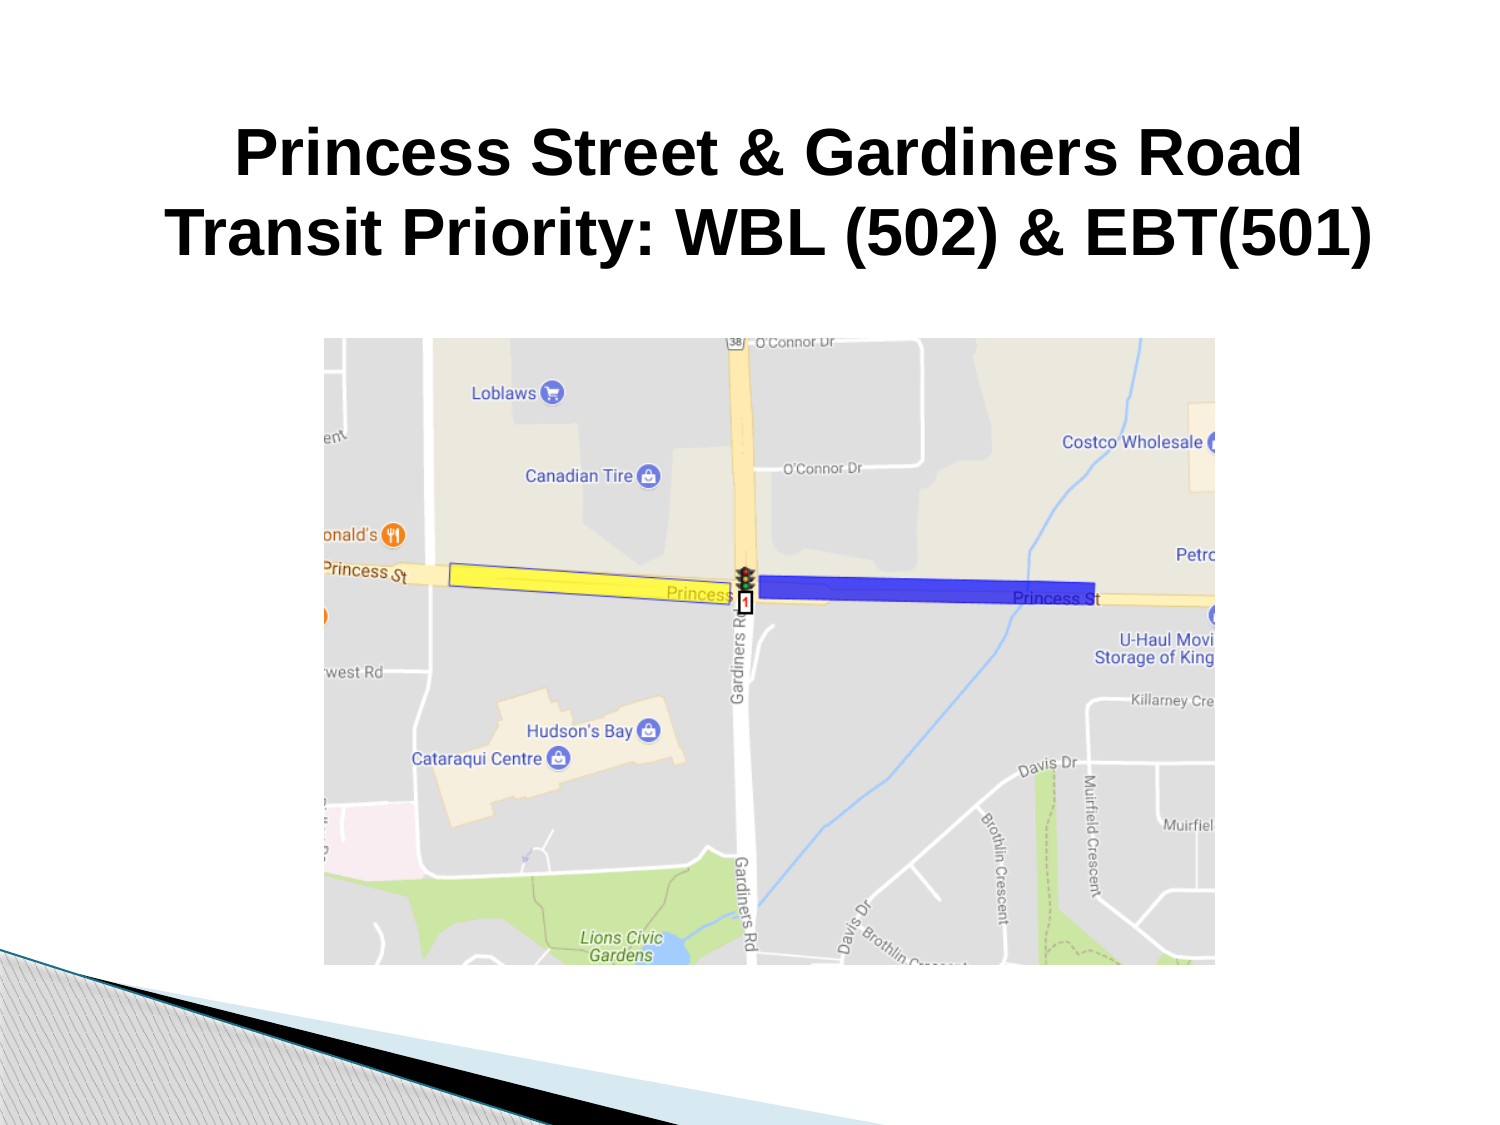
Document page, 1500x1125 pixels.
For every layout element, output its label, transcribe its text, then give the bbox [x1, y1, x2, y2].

text_box Princess Street & Gardiners Road Transit Priority: WBL (502) & EBT(501) [149, 101, 1390, 277]
picture [324, 337, 1215, 965]
